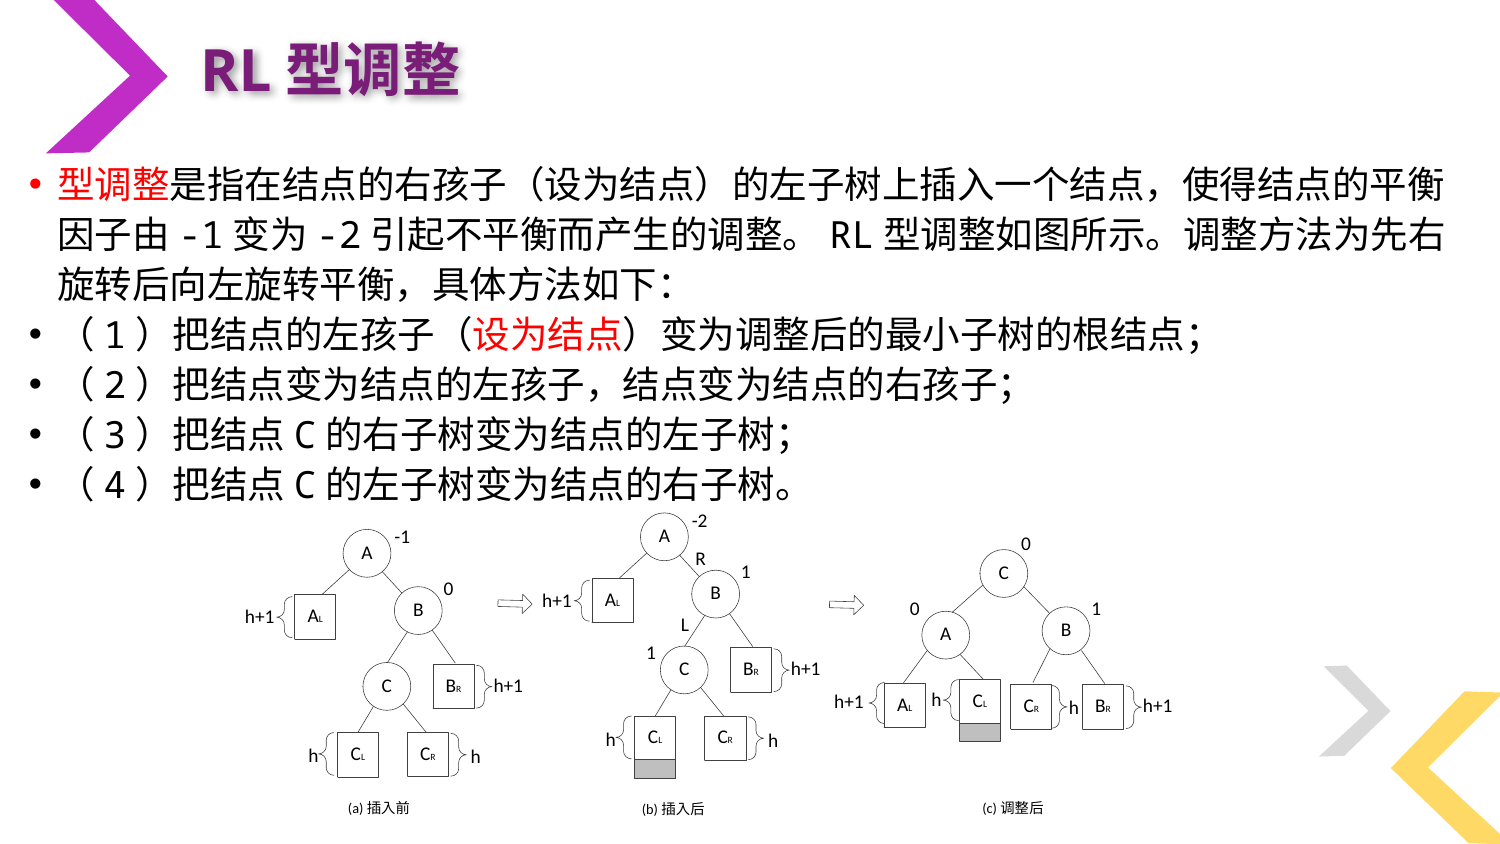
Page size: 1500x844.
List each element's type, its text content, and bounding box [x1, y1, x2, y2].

list RL型调整 [188, 35, 1214, 111]
picture [241, 504, 1176, 822]
